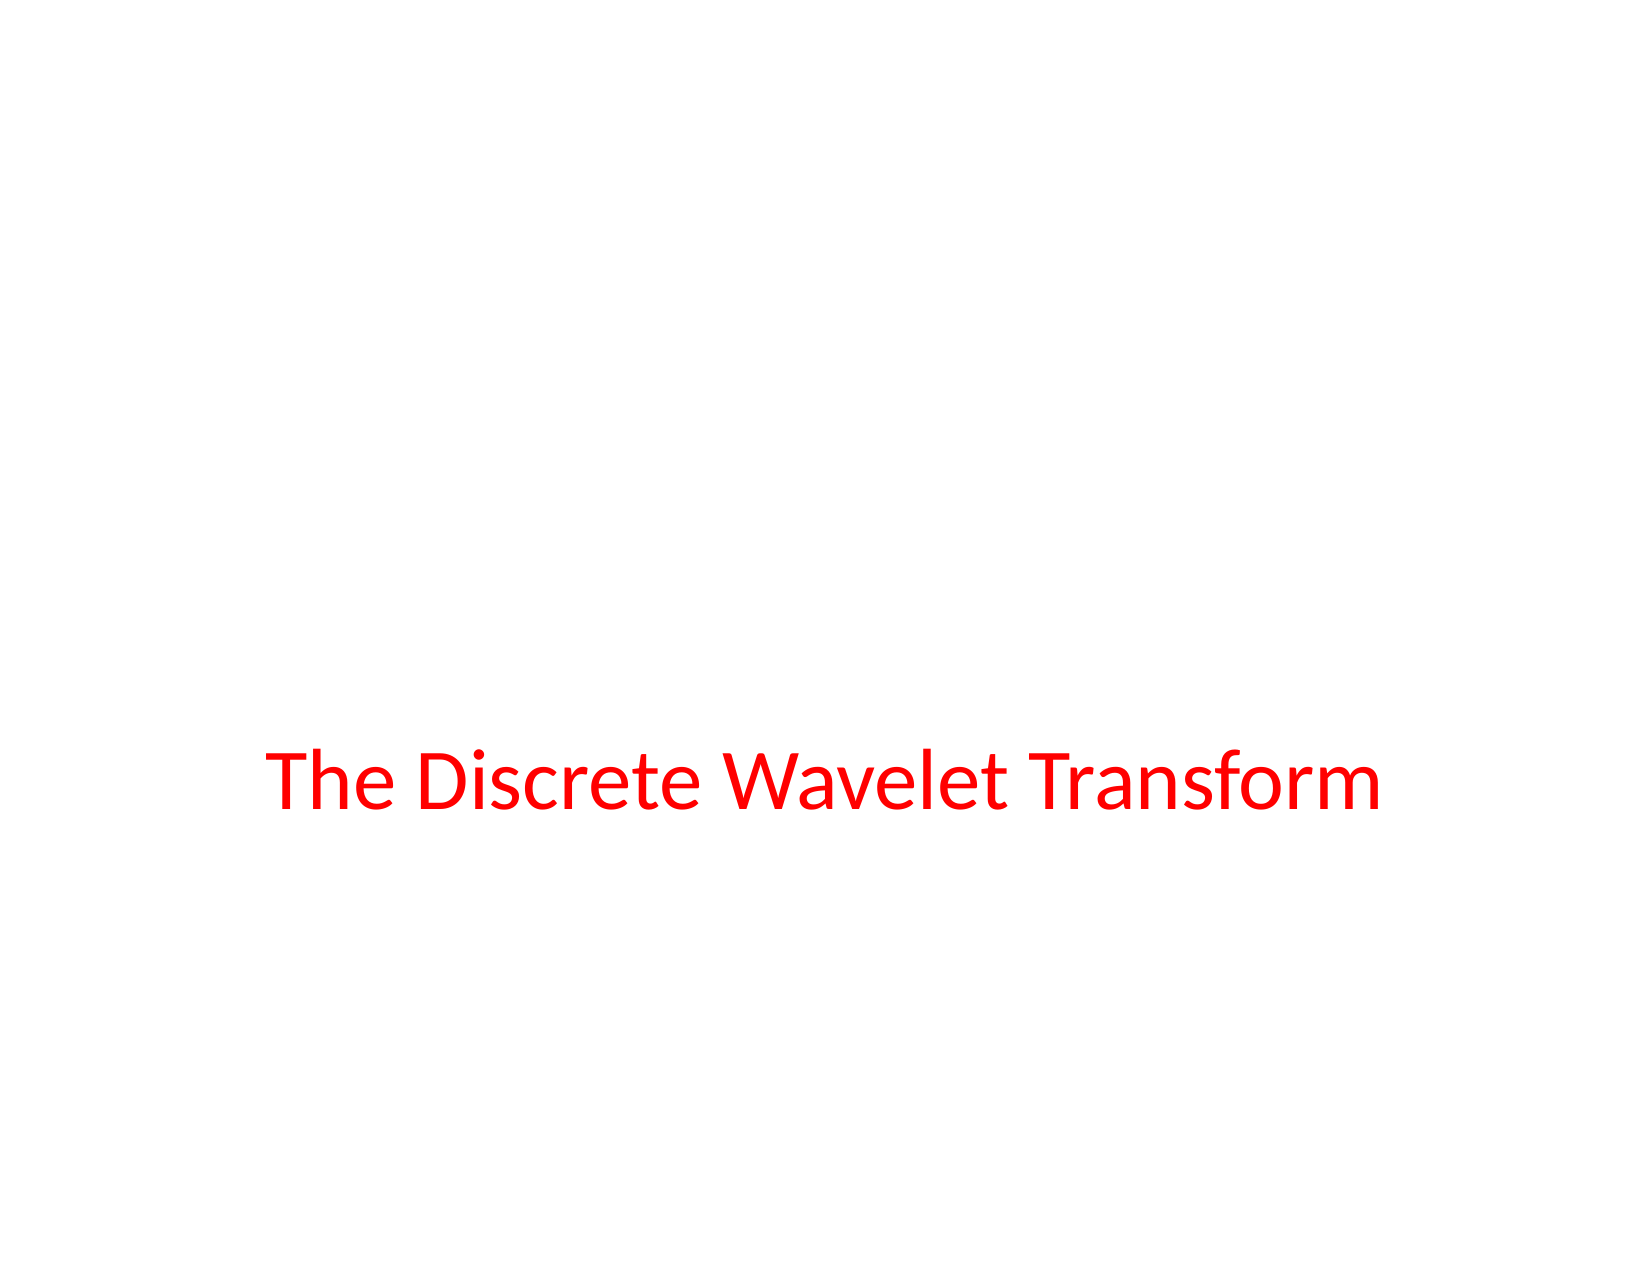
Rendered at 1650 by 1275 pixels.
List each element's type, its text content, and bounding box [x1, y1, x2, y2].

subtitle The Discrete Wavelet Transform [247, 713, 1403, 937]
